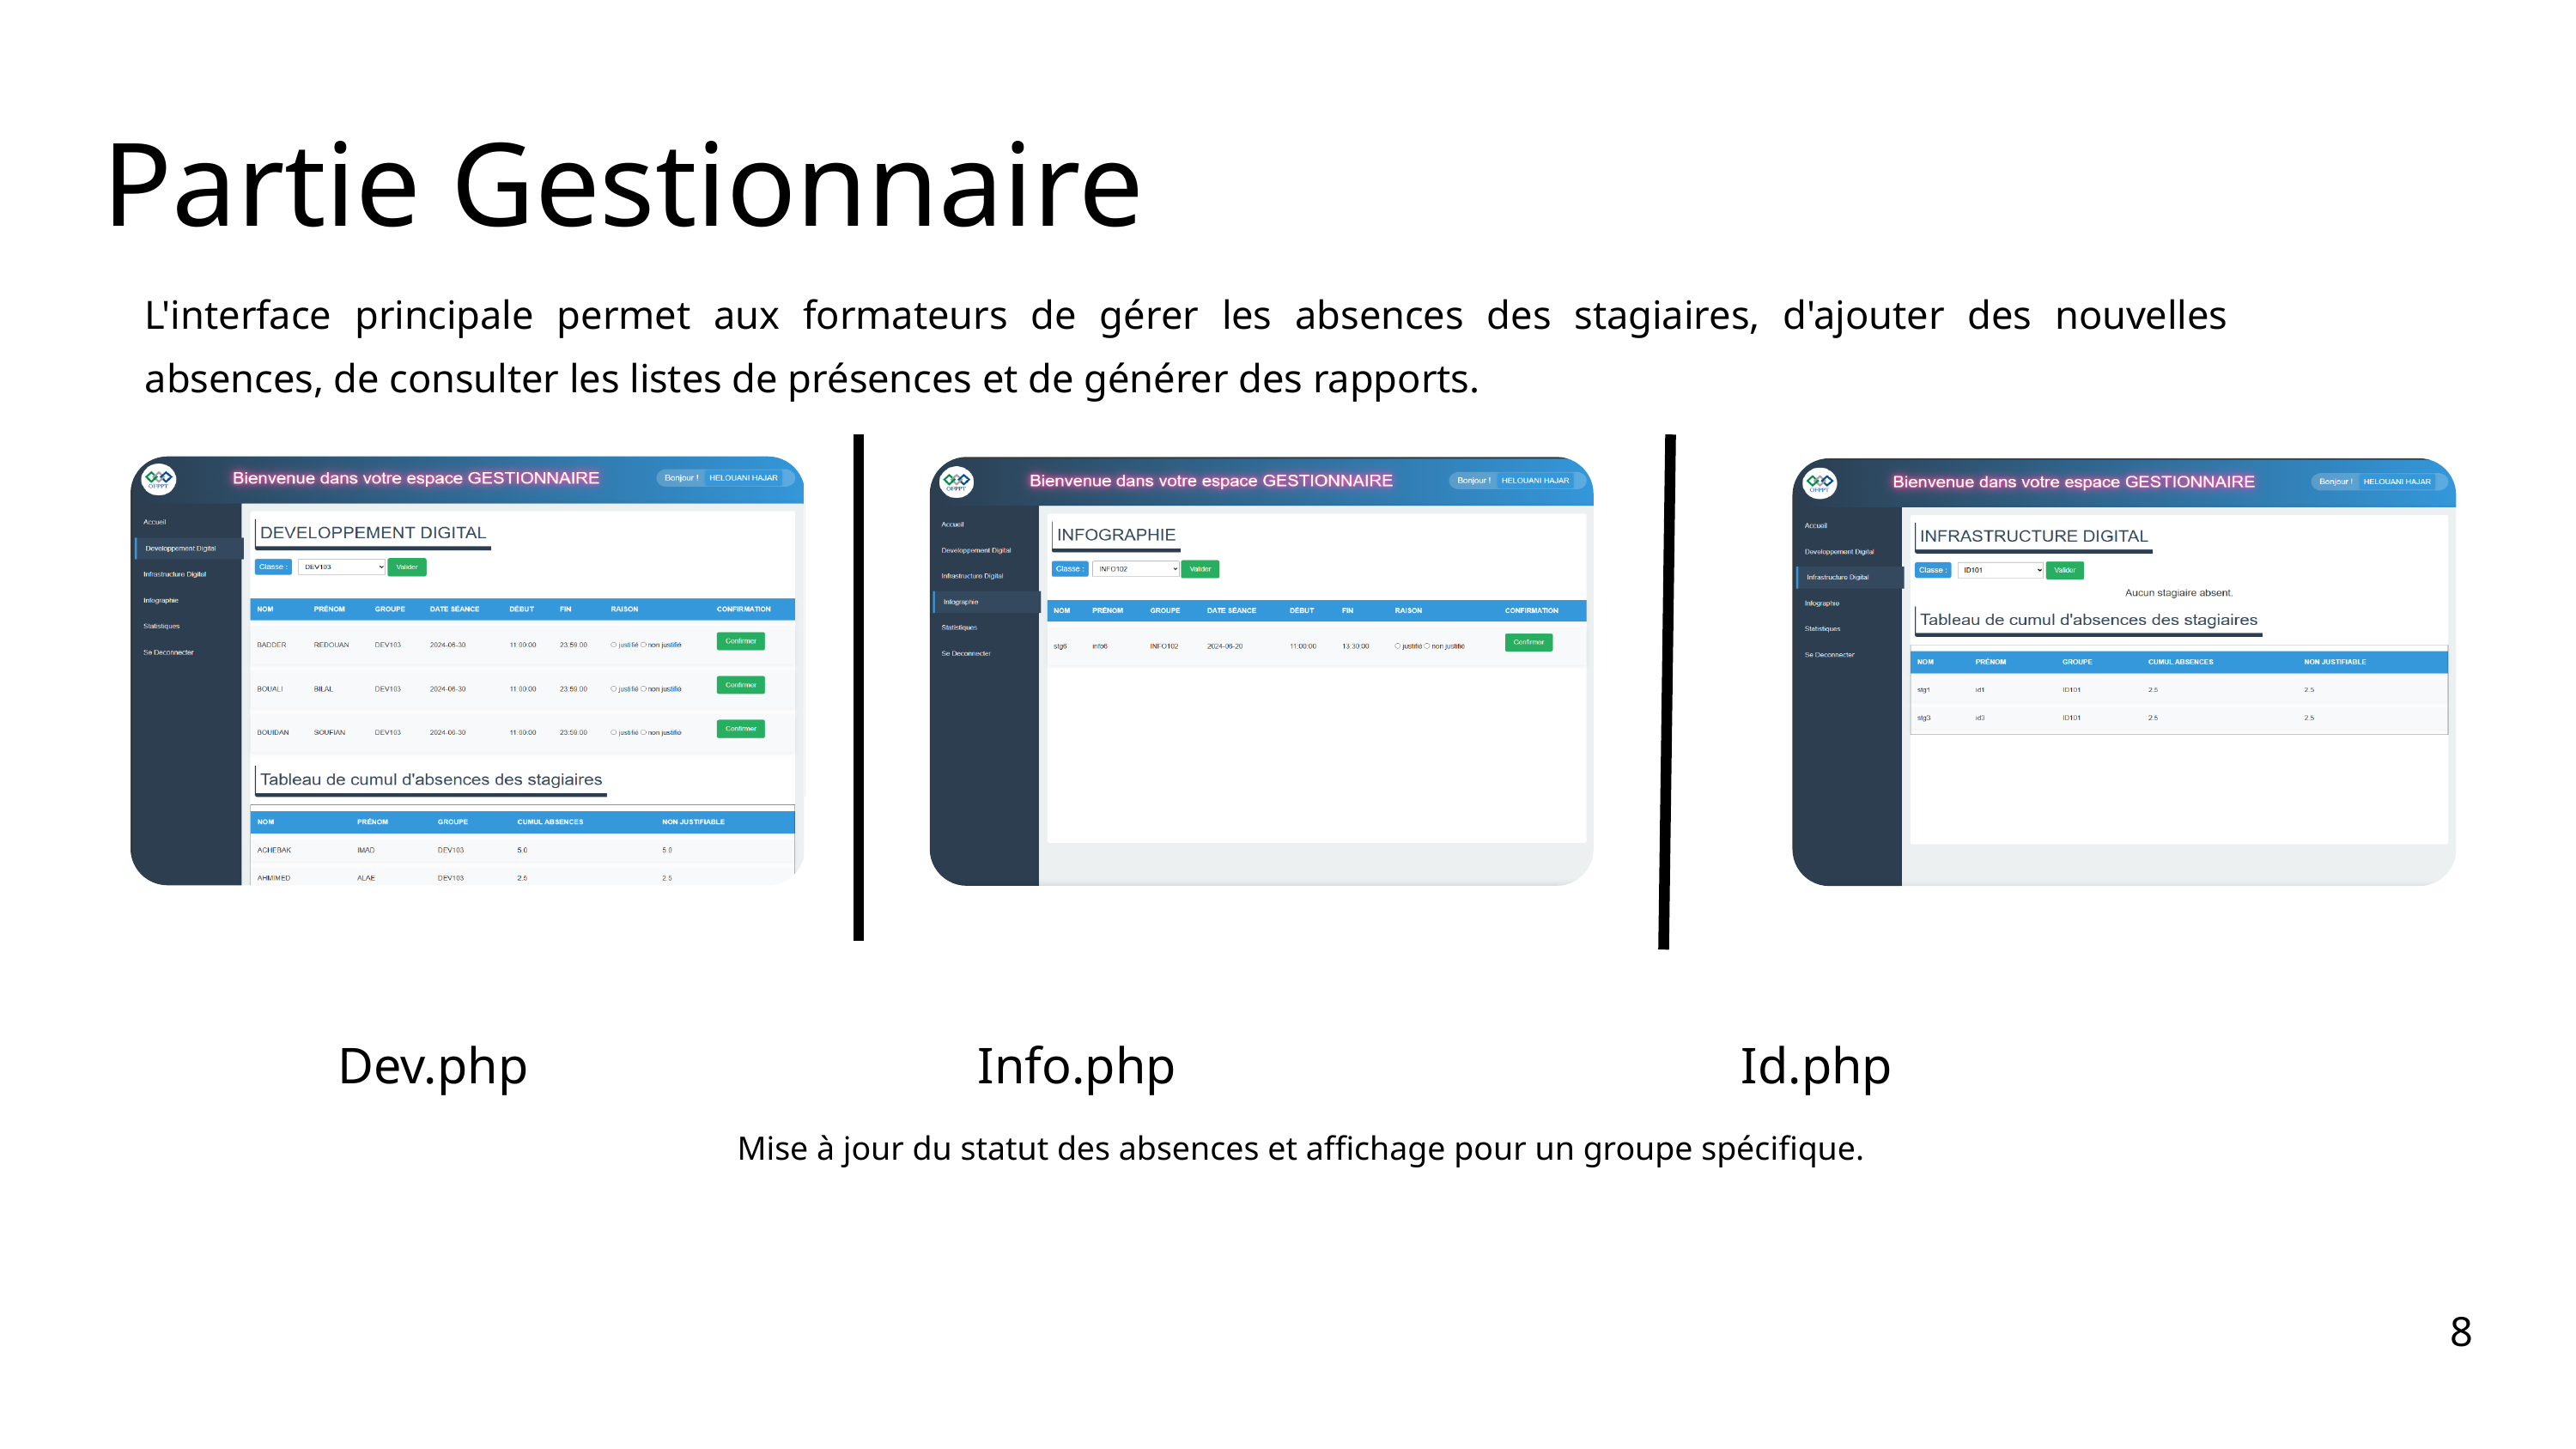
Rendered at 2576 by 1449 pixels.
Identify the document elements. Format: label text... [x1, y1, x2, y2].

picture [929, 457, 1595, 887]
text_box 8 [1376, 1297, 2474, 1355]
picture [130, 456, 805, 886]
text_box Partie Gestionnaire [102, 88, 2576, 250]
picture [1792, 458, 2457, 887]
text_box L'interface principale permet aux formateurs de gérer les absences des stagiaires, d'ajouter des nouvelles absences, de consulter les listes de présences et de générer des rapports. [144, 274, 2228, 401]
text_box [337, 1024, 2265, 1166]
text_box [1663, 433, 1671, 950]
